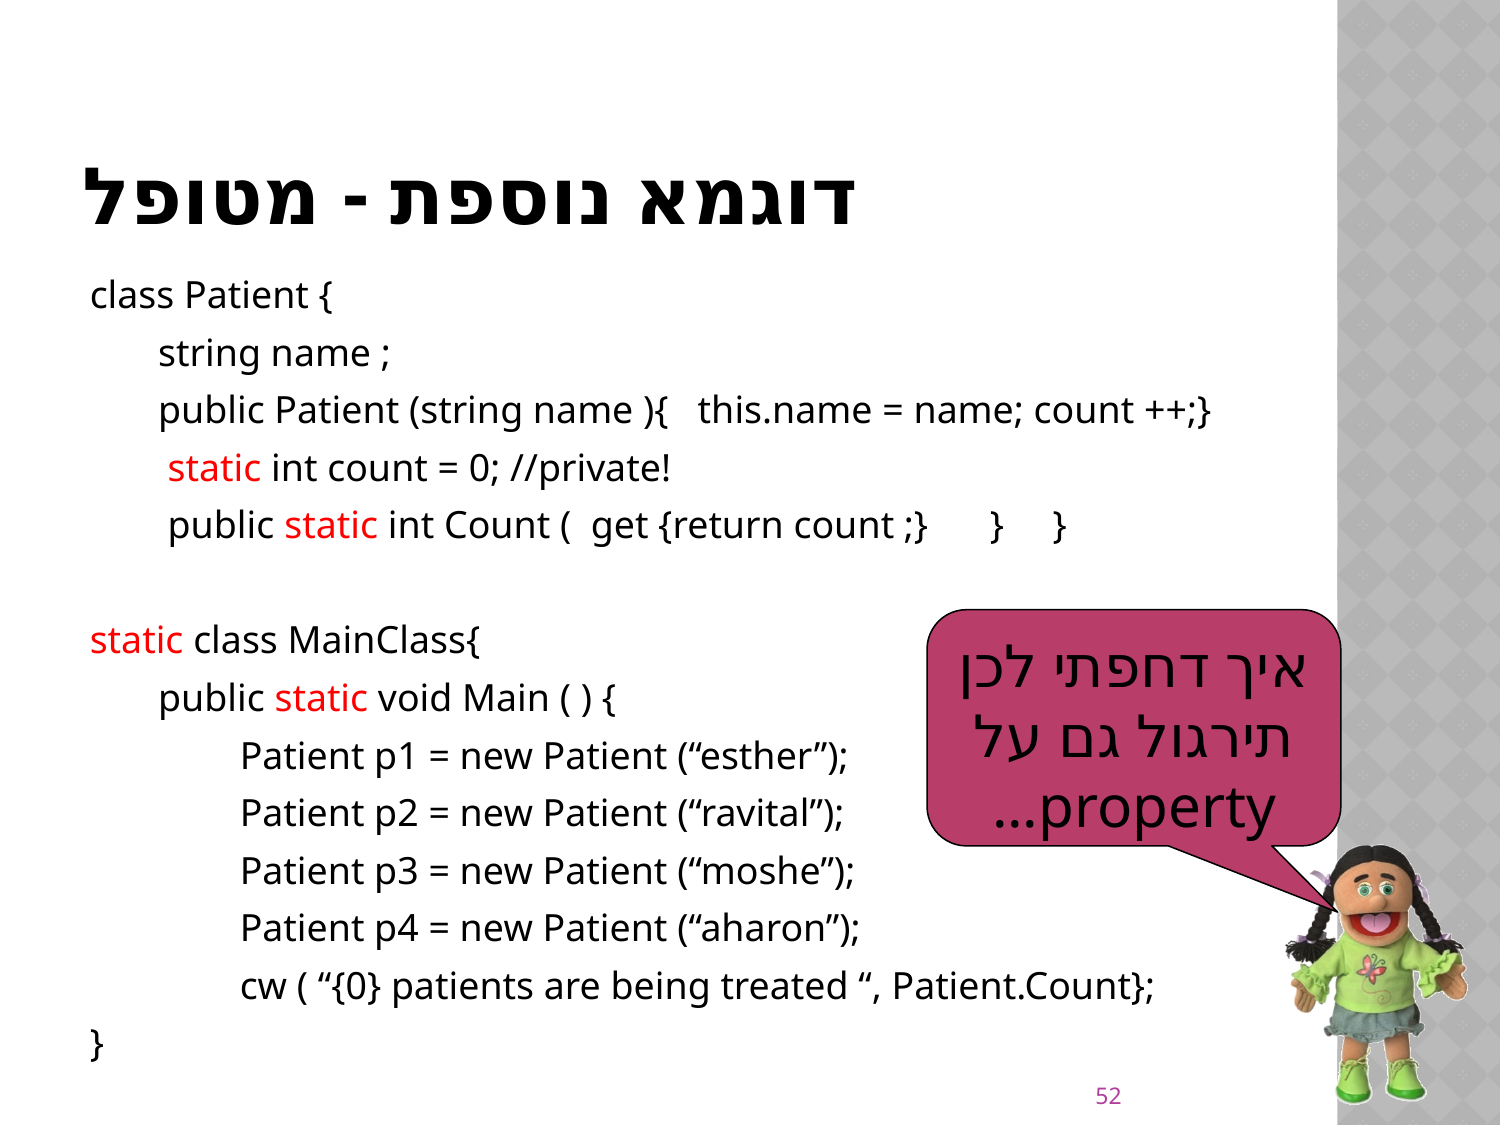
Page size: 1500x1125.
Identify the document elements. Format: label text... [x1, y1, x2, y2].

slide_number 52 [1025, 1075, 1122, 1113]
list class Patient { string name ; public Patient (string name ){ this.name = name; count ++;} static int count = 0; //private! public static int Count ( get {return count ;} } } static class MainClass{ public static void Main ( ) { Patient p1 = new Patient (“esther”); Patient p2 = new Patient (“ravital”); Patient p3 = new Patient (“moshe”); Patient p4 = new Patient (“aharon”); cw ( “{0} patients are being treated “, Patient.Count}; } [75, 264, 1263, 1059]
title דוגמא נוספת - מטופל [75, 52, 1263, 240]
text_box Solid19 [1337, 0, 1500, 1125]
picture [1281, 839, 1471, 1107]
text_box איך דחפתי לכן תירגול גם על property... [927, 609, 1341, 889]
